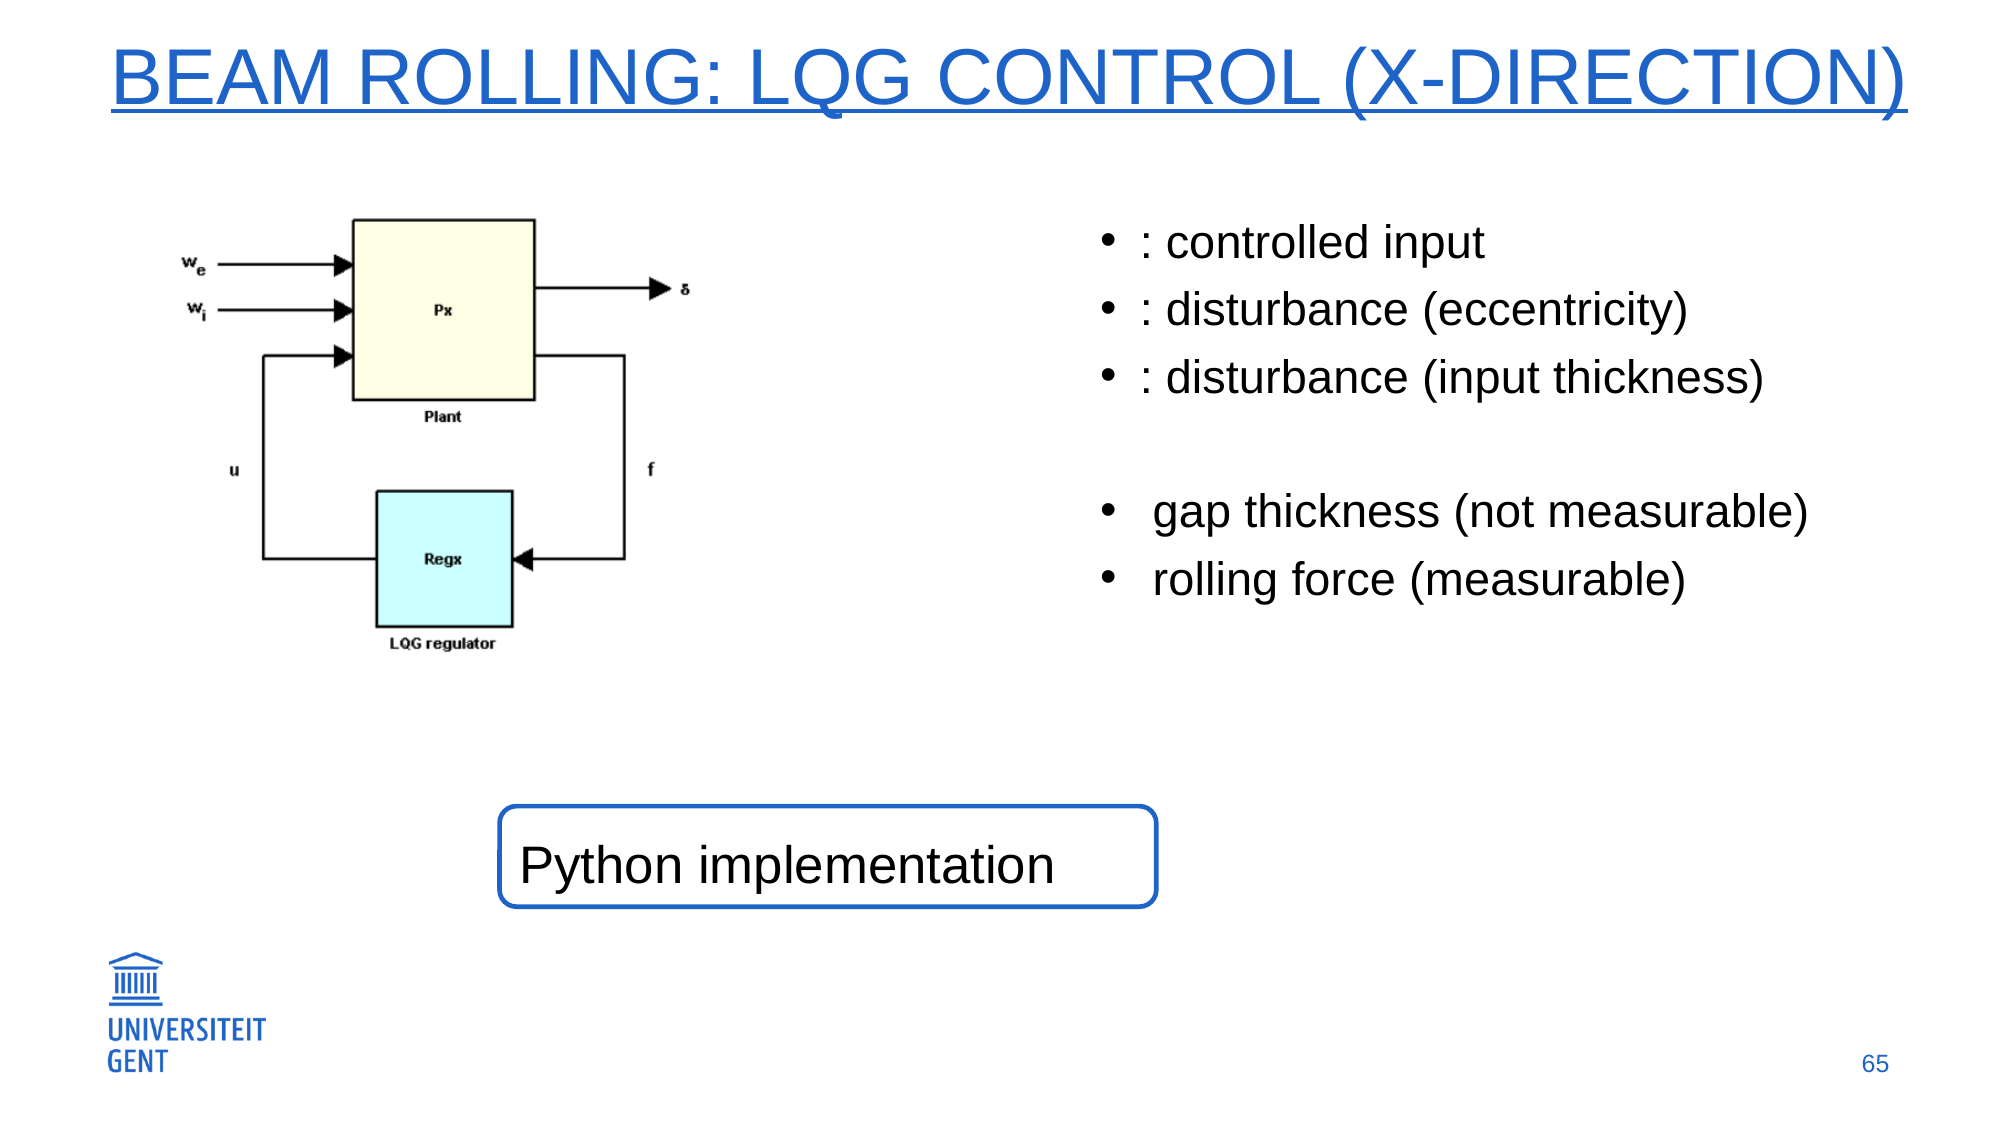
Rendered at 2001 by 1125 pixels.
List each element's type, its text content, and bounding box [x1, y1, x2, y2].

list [95, 192, 740, 683]
slide_number 65 [1798, 1032, 1905, 1092]
text_box Python implementation [498, 805, 1158, 908]
title Beam rolling: LQG control (x-direction) [95, 29, 1963, 129]
picture [55, 911, 323, 1125]
